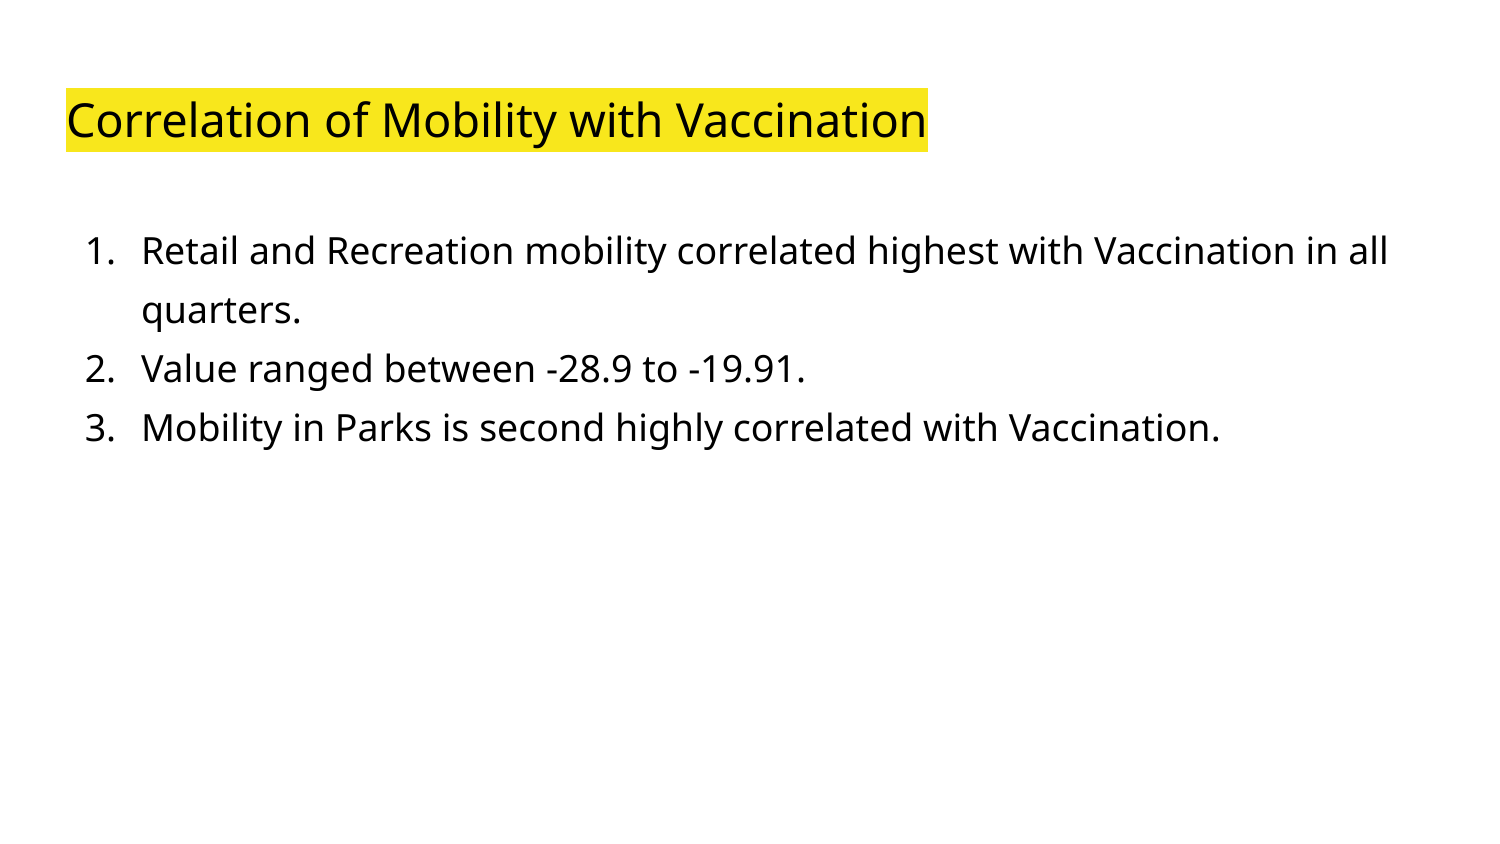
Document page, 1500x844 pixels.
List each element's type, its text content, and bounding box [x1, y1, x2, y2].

title Correlation of Mobility with Vaccination [51, 72, 1449, 167]
list Retail and Recreation mobility correlated highest with Vaccination in all quarters. Value ranged between -28.9 to -19.91. Mobility in Parks is second highly correlated with Vaccination. [51, 202, 1449, 750]
